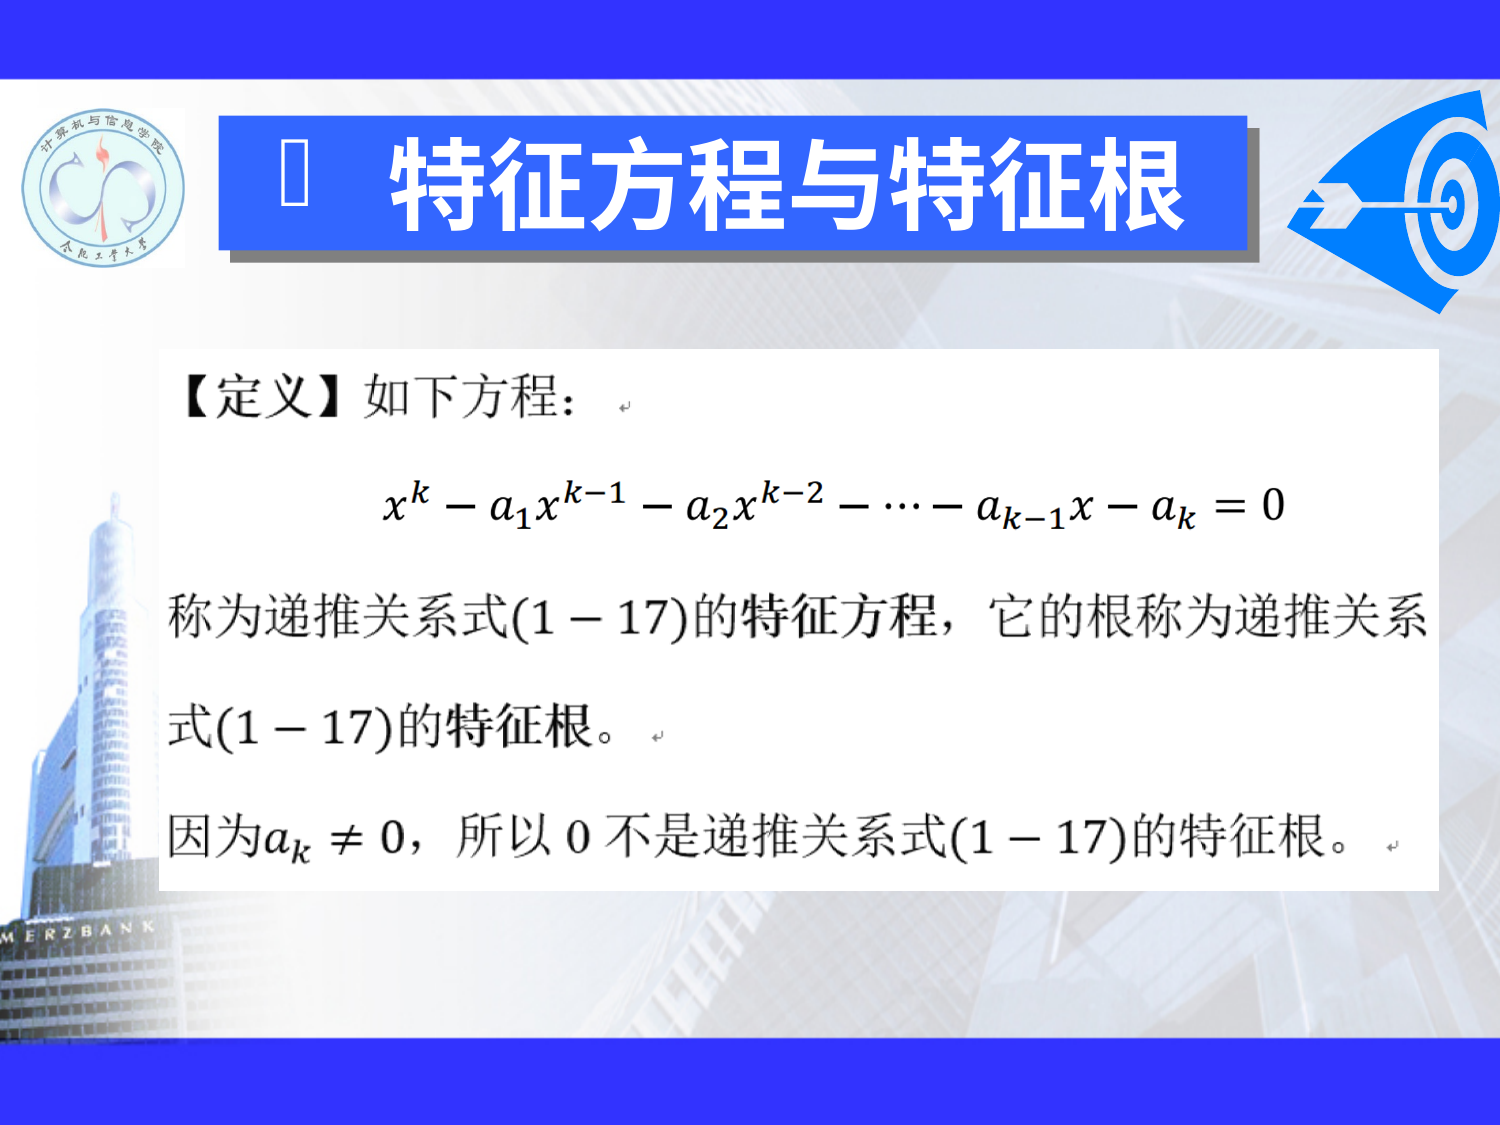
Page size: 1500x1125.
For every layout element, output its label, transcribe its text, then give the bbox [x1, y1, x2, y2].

text_box 特征方程与特征根 [218, 115, 1248, 251]
picture [0, 0, 1500, 1125]
